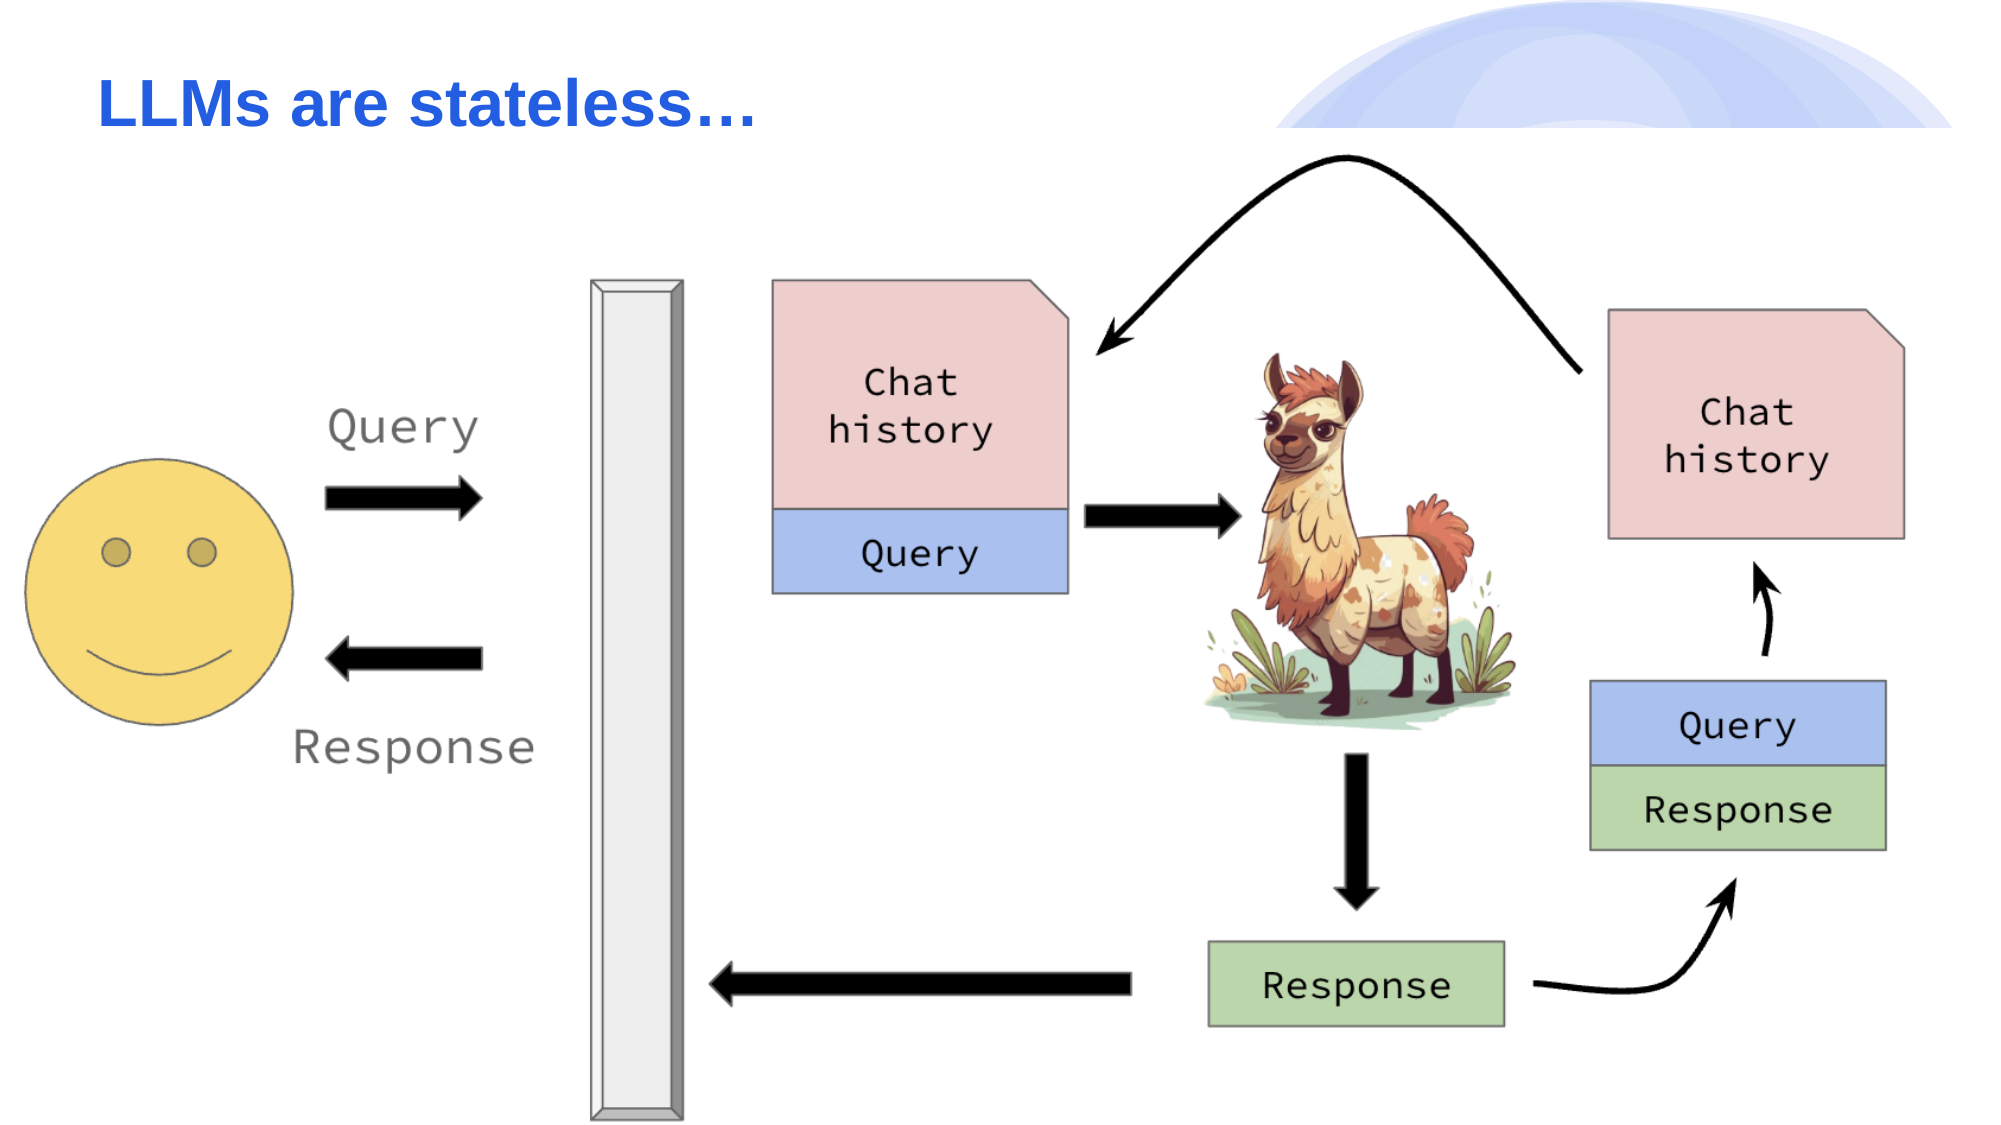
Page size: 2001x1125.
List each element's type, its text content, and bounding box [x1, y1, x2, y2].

picture [11, 128, 2000, 1125]
list LLMs are stateless… [82, 61, 1916, 128]
